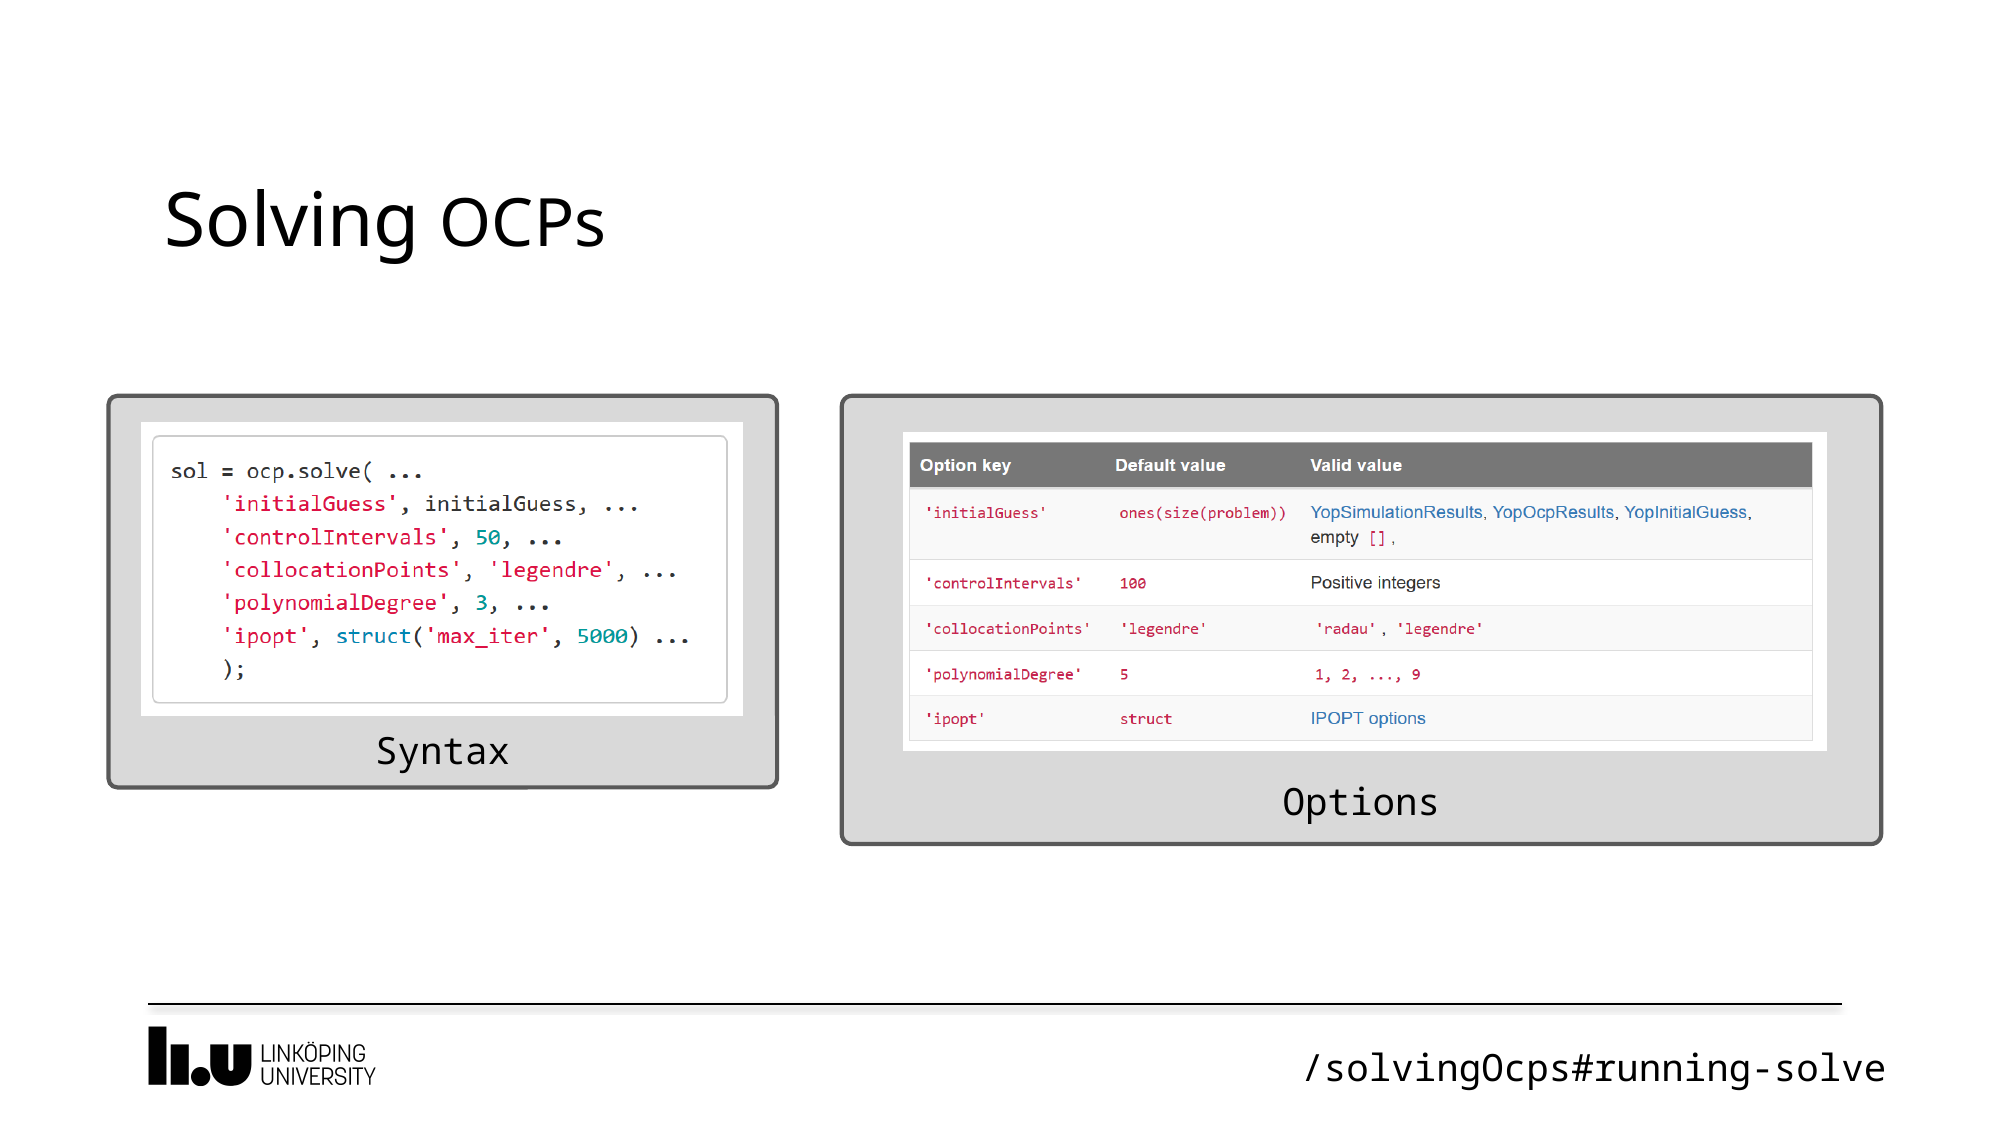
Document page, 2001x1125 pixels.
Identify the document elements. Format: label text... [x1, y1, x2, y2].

title Solving OCPs [149, 163, 1843, 301]
text_box /solvingOcps#running-solve [1286, 1036, 1959, 1096]
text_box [108, 395, 778, 788]
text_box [841, 395, 1882, 845]
picture [146, 1023, 378, 1089]
